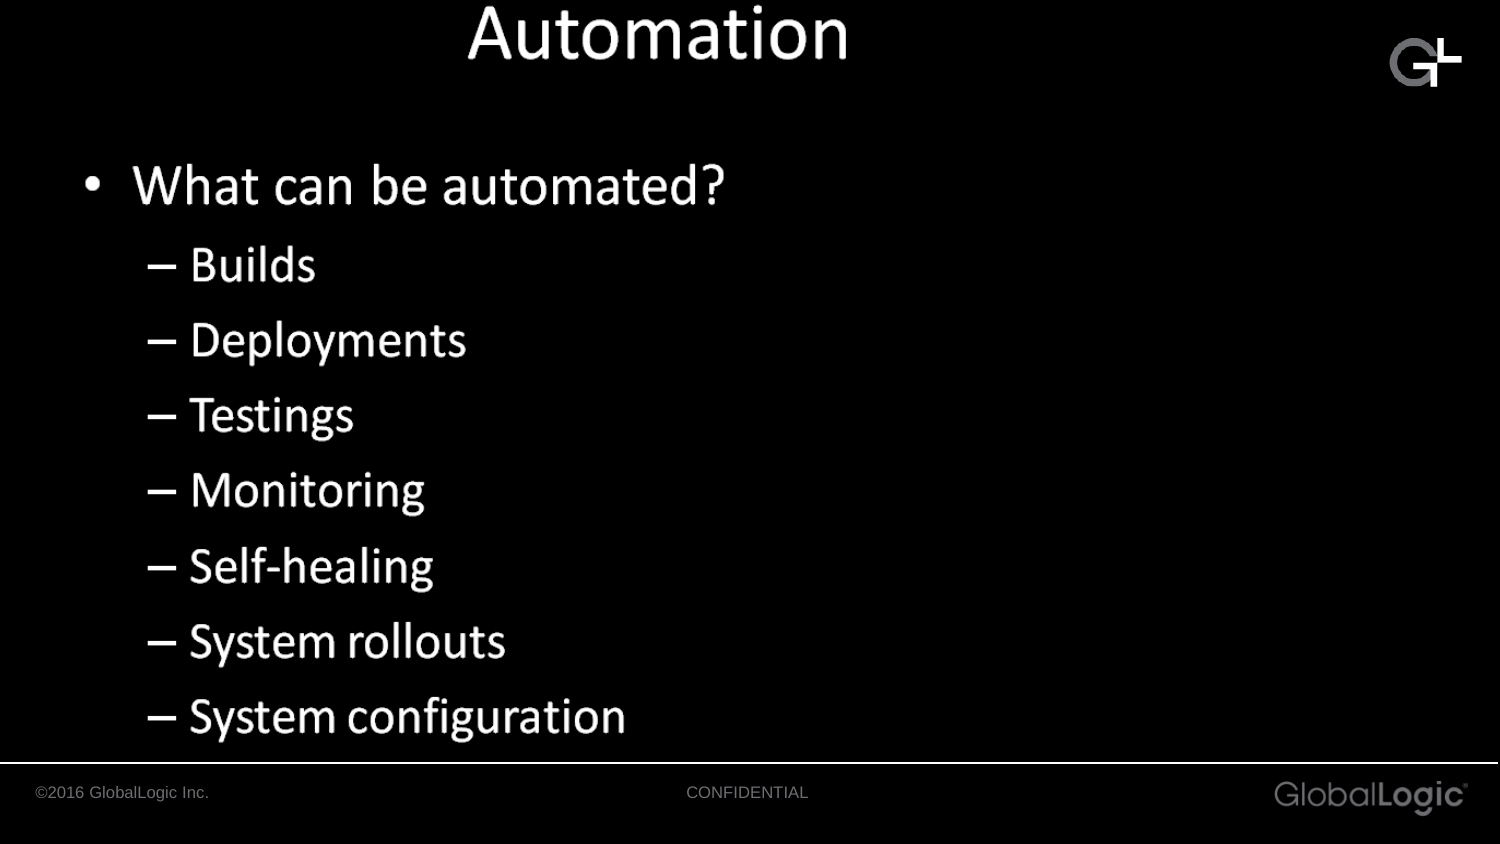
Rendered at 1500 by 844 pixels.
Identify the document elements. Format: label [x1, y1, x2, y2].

picture [44, 0, 1166, 753]
picture [1389, 38, 1462, 87]
picture [1274, 781, 1468, 817]
